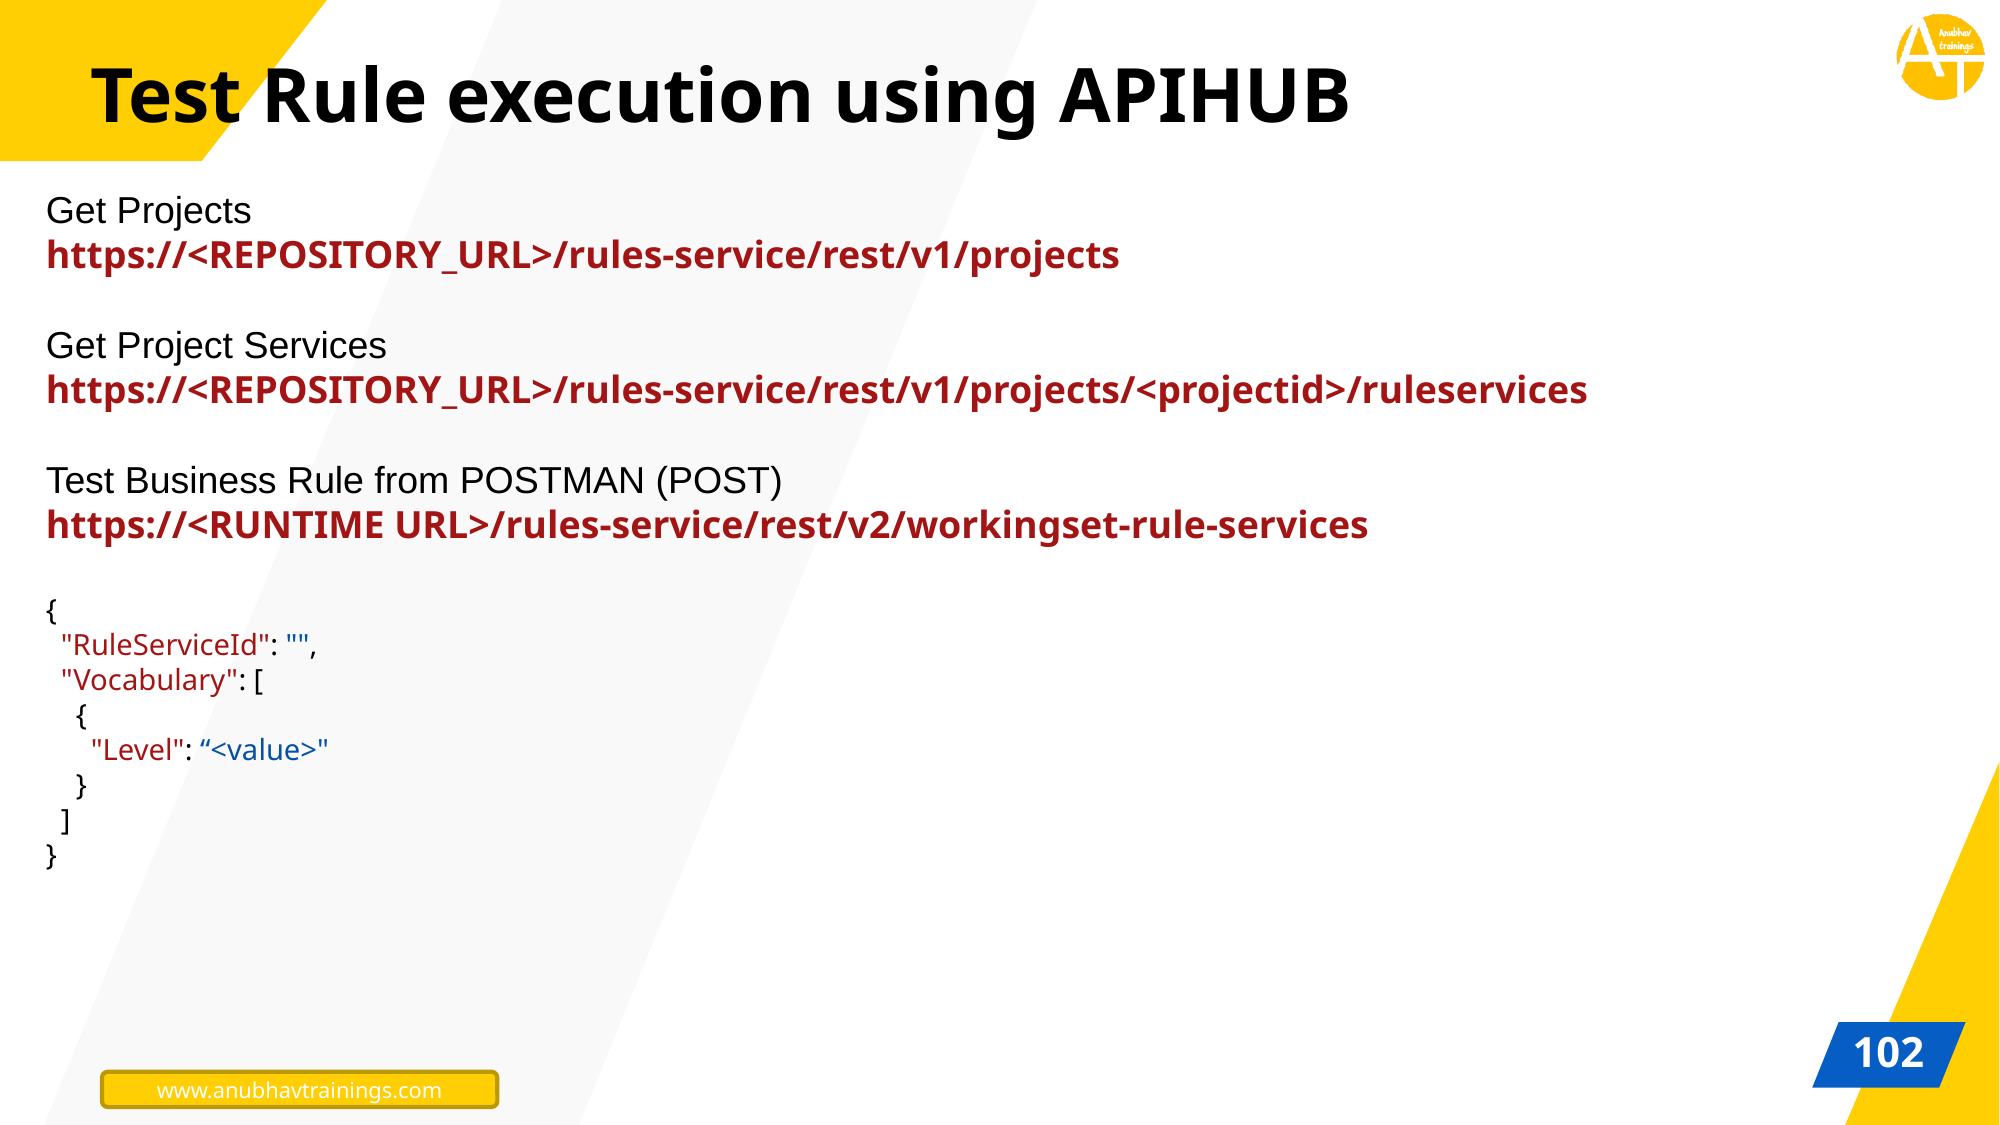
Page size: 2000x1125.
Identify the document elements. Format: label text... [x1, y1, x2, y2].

text_box Get Projects https://<REPOSITORY_URL>/rules-service/rest/v1/projects Get Project Services https://<REPOSITORY_URL>/rules-service/rest/v1/projects/<projectid>/ruleservices Test Business Rule from POSTMAN (POST) https://<RUNTIME URL>/rules-service/rest/v2/workingset-rule-services { "RuleServiceId": "", "Vocabulary": [ { "Level": “<value>" } ] } [31, 179, 1969, 924]
slide_number 102 [1847, 1024, 1931, 1086]
picture [1888, 8, 1989, 108]
title Test Rule execution using APIHUB [90, 31, 1792, 148]
text_box www.anubhavtrainings.com [99, 1069, 500, 1110]
text_box [0, 0, 329, 164]
